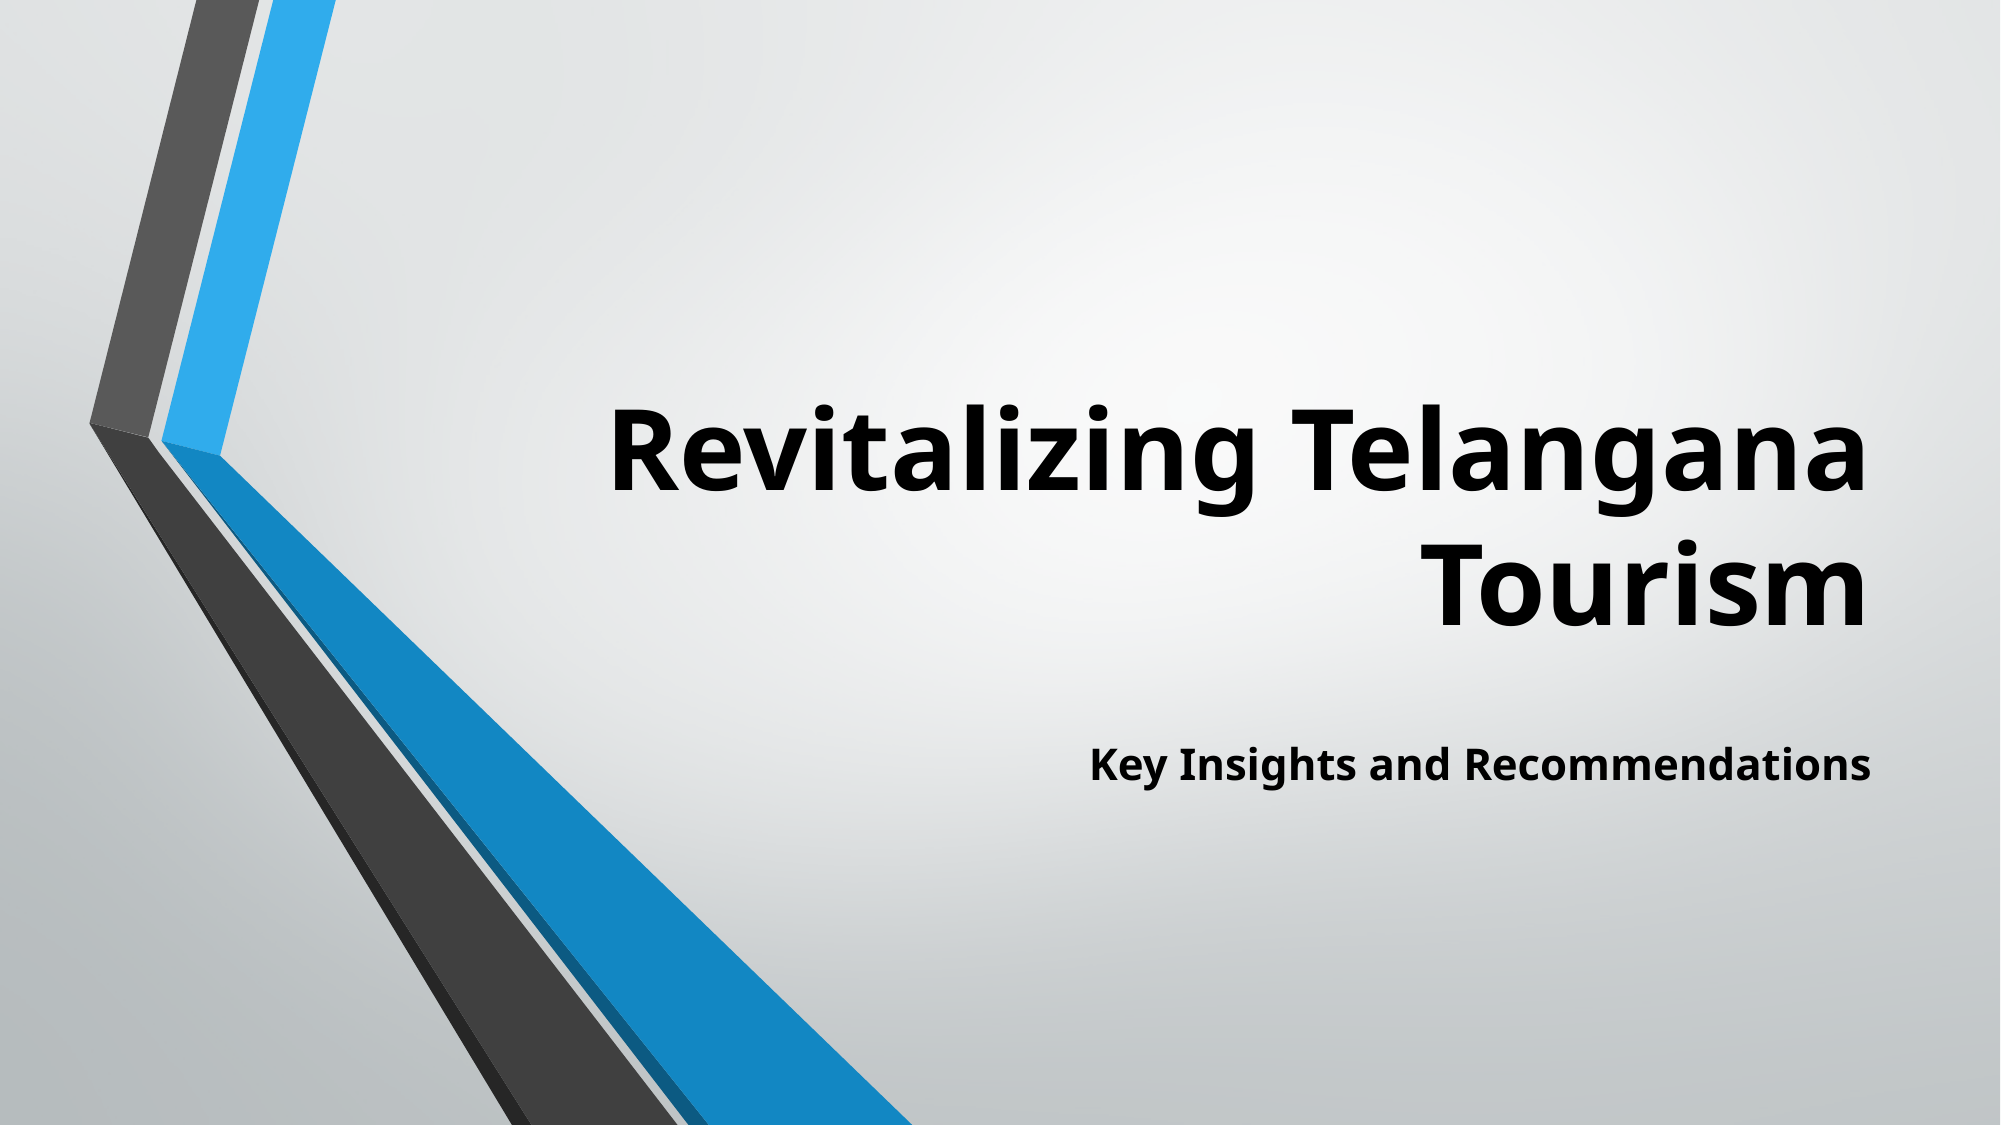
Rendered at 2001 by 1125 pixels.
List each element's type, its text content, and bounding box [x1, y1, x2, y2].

subtitle Key Insights and Recommendations [740, 655, 1887, 884]
title Revitalizing Telangana Tourism [480, 226, 1887, 656]
